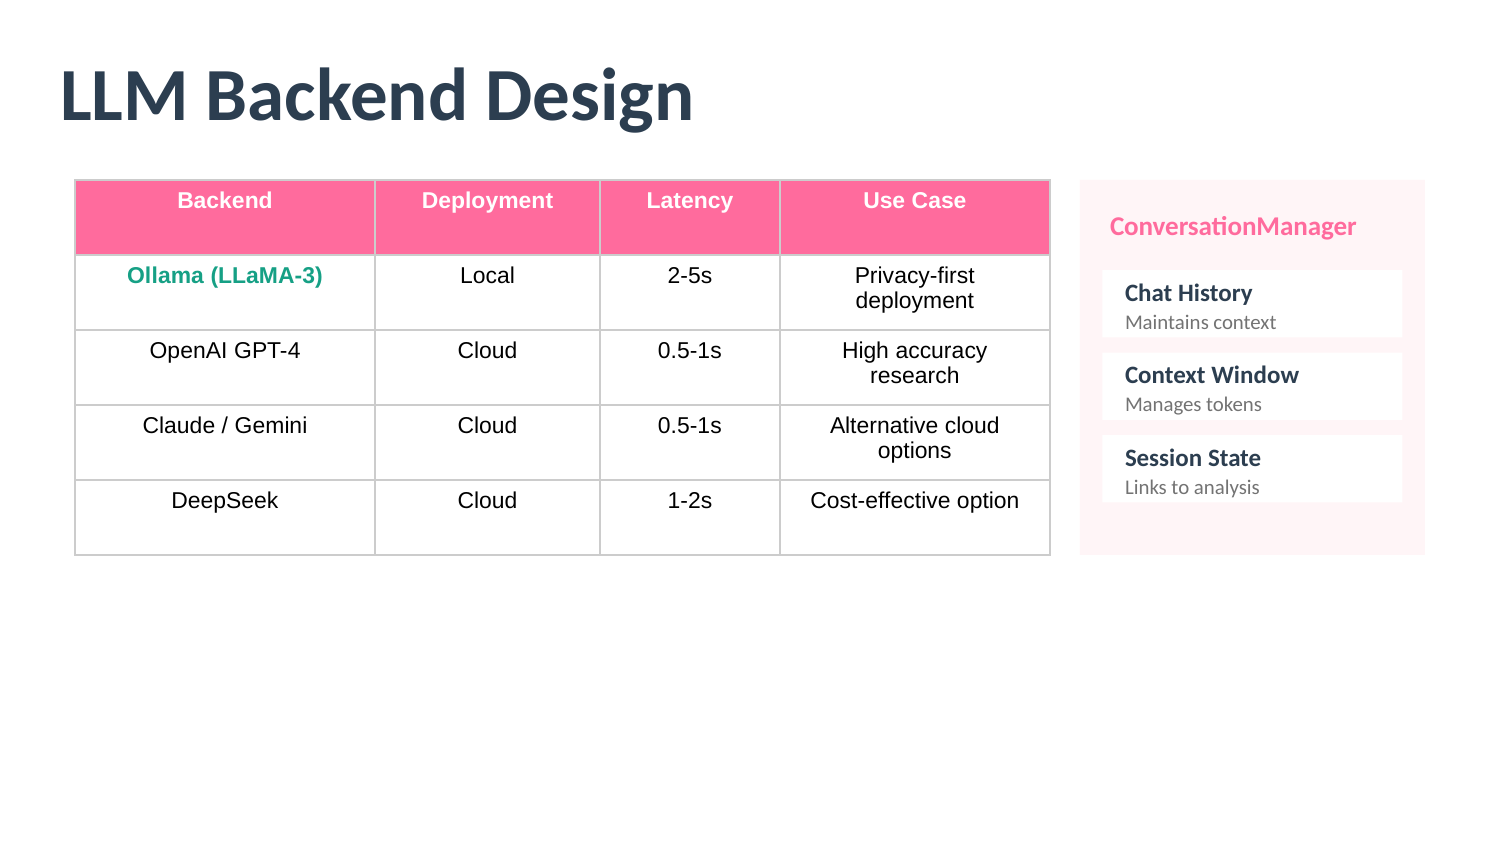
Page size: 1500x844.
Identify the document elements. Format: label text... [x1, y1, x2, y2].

table_cell Privacy-first deployment [781, 256, 1049, 329]
text_box [1102, 435, 1403, 503]
table_cell 0.5-1s [601, 406, 779, 479]
table_cell Local [376, 256, 599, 329]
text_box Session State [1109, 442, 1395, 470]
text_box [1102, 352, 1403, 420]
text_box [1102, 270, 1403, 338]
table_header Use Case [781, 181, 1049, 254]
table_cell 1-2s [601, 481, 779, 554]
table_cell High accuracy research [781, 331, 1049, 404]
table_cell Cost-effective option [781, 481, 1049, 554]
table_header Deployment [376, 181, 599, 254]
table_header Latency [601, 181, 779, 254]
text_box Chat History [1109, 277, 1395, 305]
table_cell 2-5s [601, 256, 779, 329]
text_box [1079, 179, 1425, 555]
table_cell Alternative cloud options [781, 406, 1049, 479]
text_box ConversationManager [1094, 202, 1410, 248]
table_cell 0.5-1s [601, 331, 779, 404]
table_header Backend [76, 181, 374, 254]
table_cell Claude / Gemini [76, 406, 374, 479]
text_box Manages tokens [1109, 390, 1395, 417]
table_cell Cloud [376, 406, 599, 479]
table_cell DeepSeek [76, 481, 374, 554]
text_box LLM Backend Design [44, 44, 1395, 135]
table_cell OpenAI GPT-4 [76, 331, 374, 404]
table_cell Ollama (LLaMA-3) [76, 256, 374, 329]
text_box Context Window [1109, 360, 1395, 387]
text_box Links to analysis [1109, 472, 1395, 500]
table_cell Cloud [376, 331, 599, 404]
text_box Maintains context [1109, 307, 1395, 335]
table_cell Cloud [376, 481, 599, 554]
